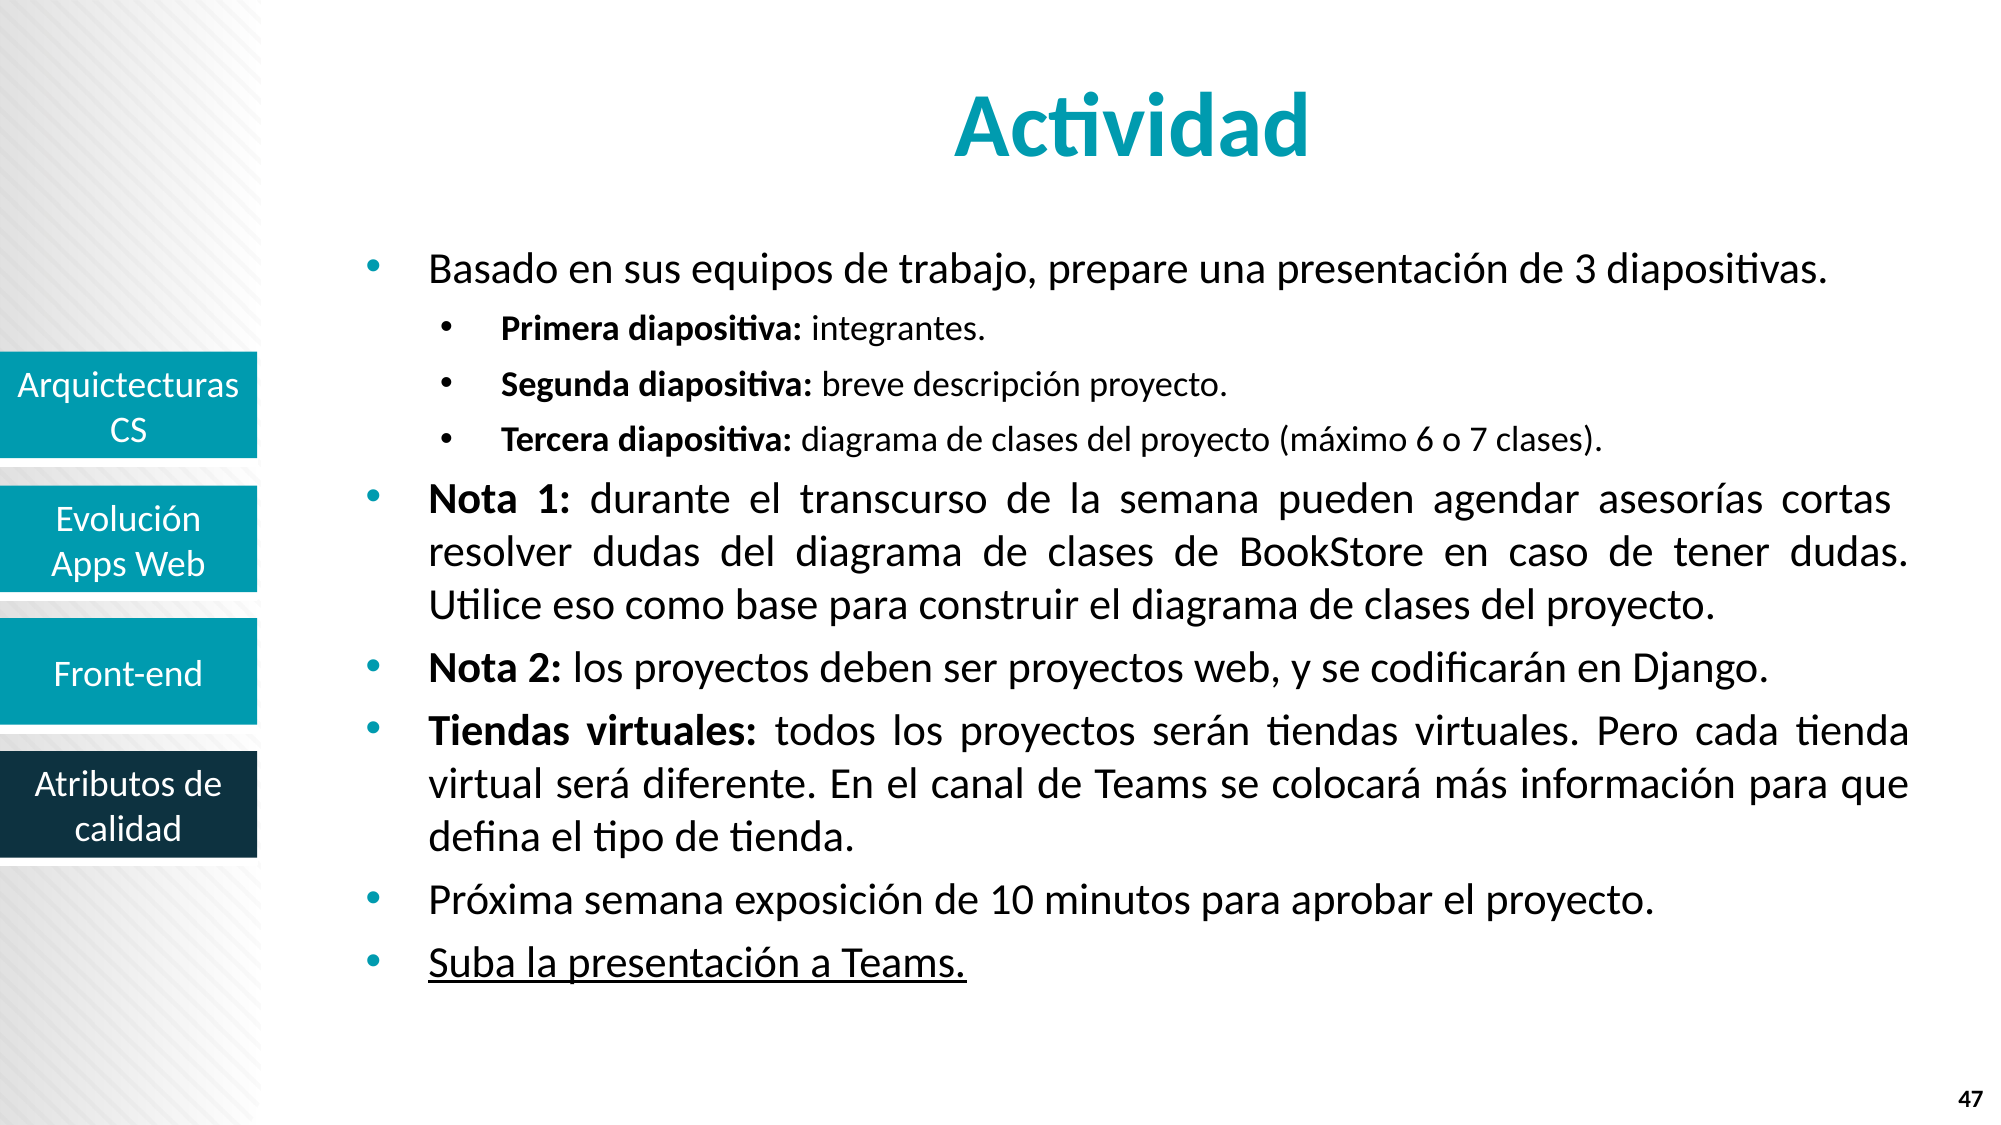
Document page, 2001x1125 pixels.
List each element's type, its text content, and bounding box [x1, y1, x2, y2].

list Basado en sus equipos de trabajo, prepare una presentación de 3 diapositivas. Primera diapositiva: integrantes. Segunda diapositiva: breve descripción proyecto. Tercera diapositiva: diagrama de clases del proyecto (máximo 6 o 7 clases). Nota 1: durante el transcurso de la semana pueden agendar asesorías cortas resolver dudas del diagrama de clases de BookStore en caso de tener dudas. Utilice eso como base para construir el diagrama de clases del proyecto. Nota 2: los proyectos deben ser proyectos web, y se codificarán en Django. Tiendas virtuales: todos los proyectos serán tiendas virtuales. Pero cada tienda virtual será diferente. En el canal de Teams se colocará más información para que defina el tipo de tienda. Próxima semana exposición de 10 minutos para aprobar el proyecto. Suba la presentación a Teams. [340, 231, 1927, 997]
title Actividad [340, 36, 1927, 204]
slide_number 47 [1921, 1072, 2000, 1124]
